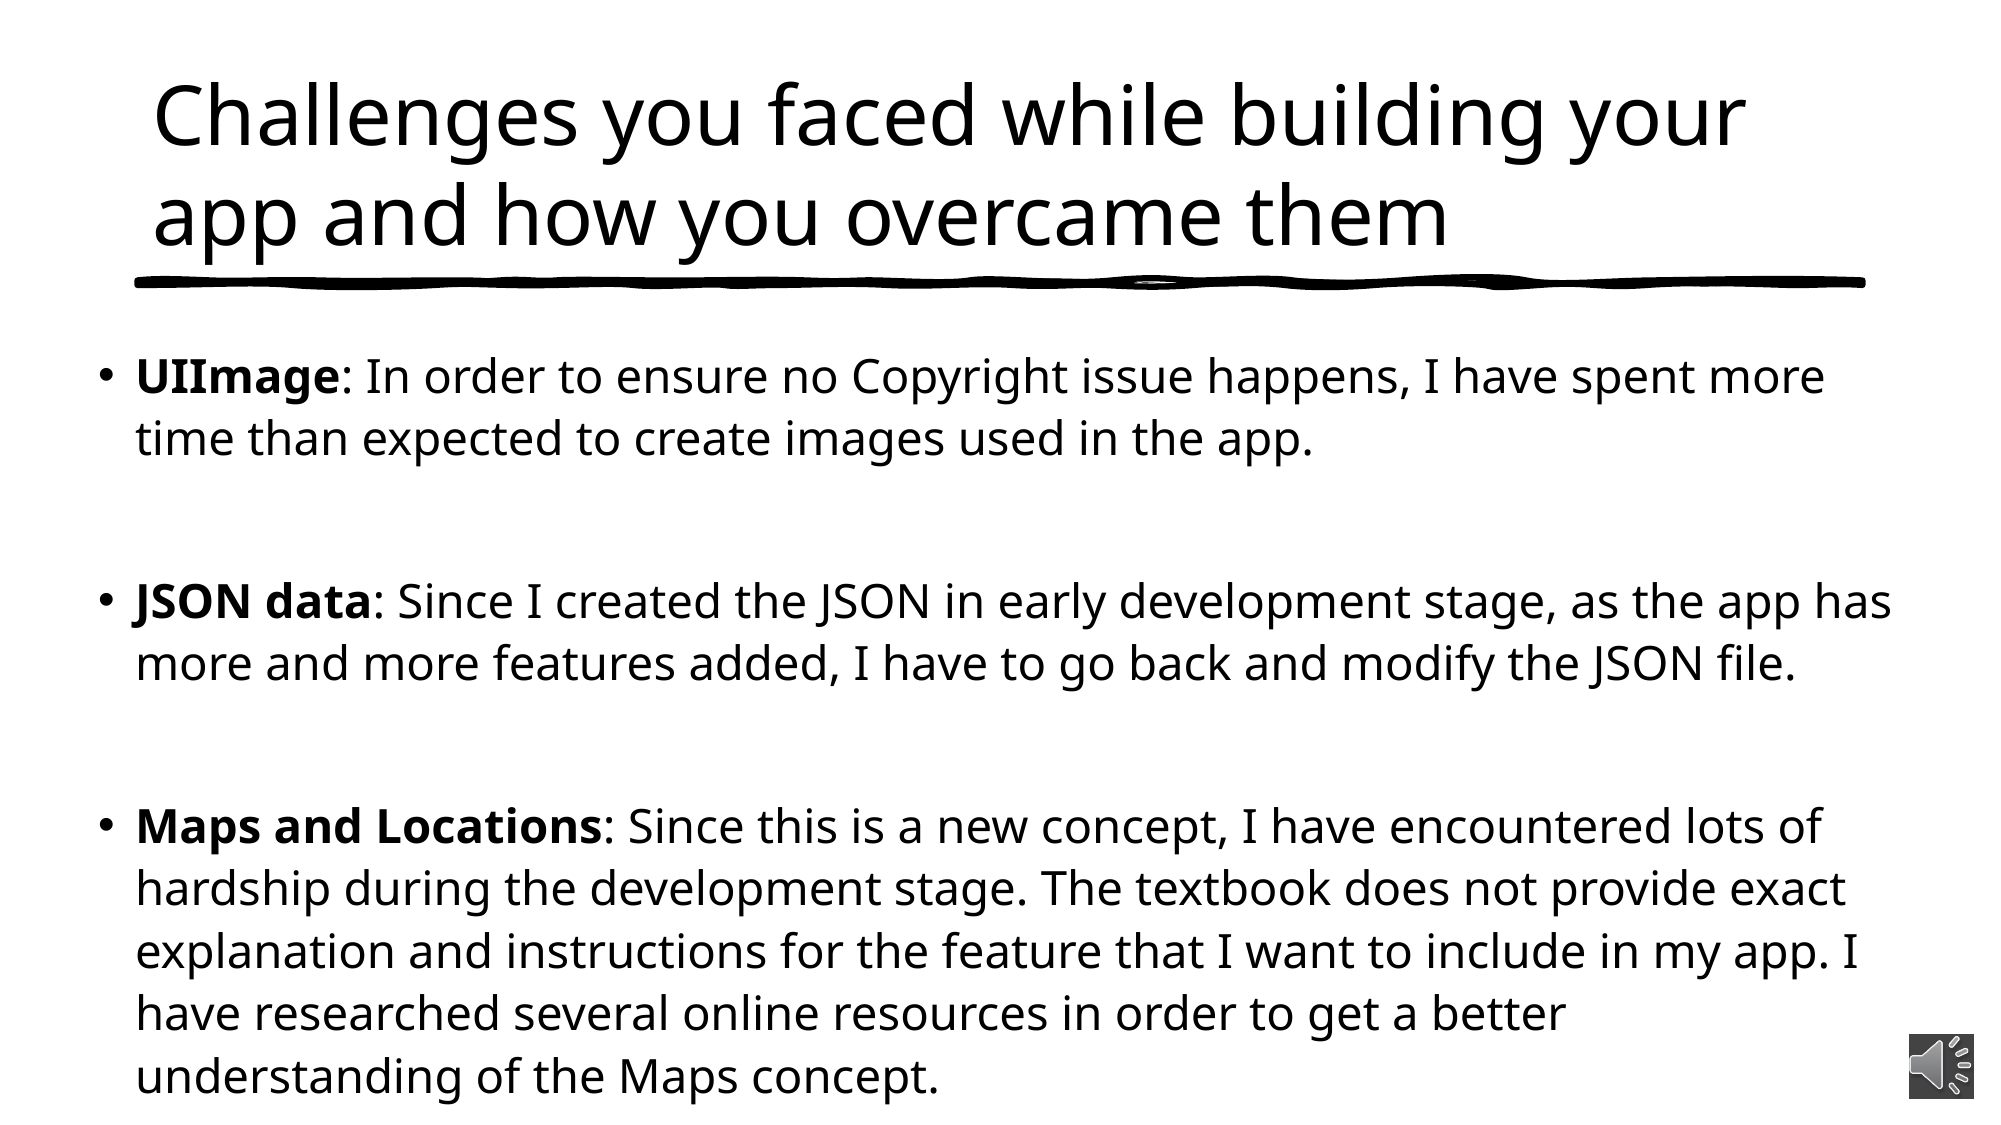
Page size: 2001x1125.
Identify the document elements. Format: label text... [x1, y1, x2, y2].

list UIImage: In order to ensure no Copyright issue happens, I have spent more time than expected to create images used in the app. JSON data: Since I created the JSON in early development stage, as the app has more and more features added, I have to go back and modify the JSON file. Maps and Locations: Since this is a new concept, I have encountered lots of hardship during the development stage. The textbook does not provide exact explanation and instructions for the feature that I want to include in my app. I have researched several online resources in order to get a better understanding of the Maps concept. [83, 332, 1913, 1119]
picture [1908, 1033, 1975, 1100]
title Challenges you faced while building your app and how you overcame them [137, 53, 1863, 271]
